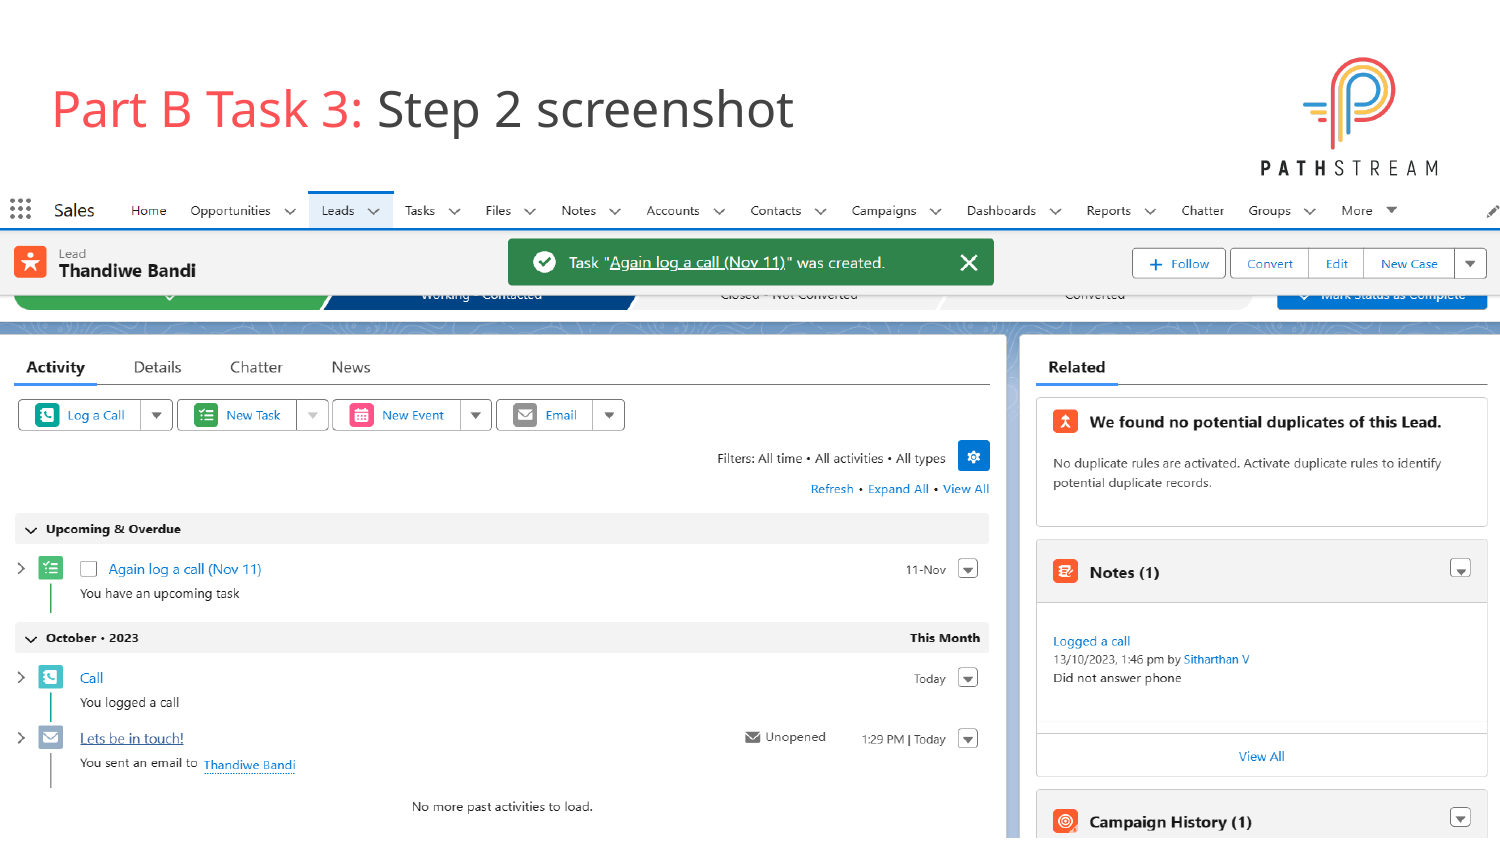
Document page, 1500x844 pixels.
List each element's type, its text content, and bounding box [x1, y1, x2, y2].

picture [0, 0, 1500, 839]
title Part B Task 3: Step 2 screenshot [36, 62, 1067, 170]
